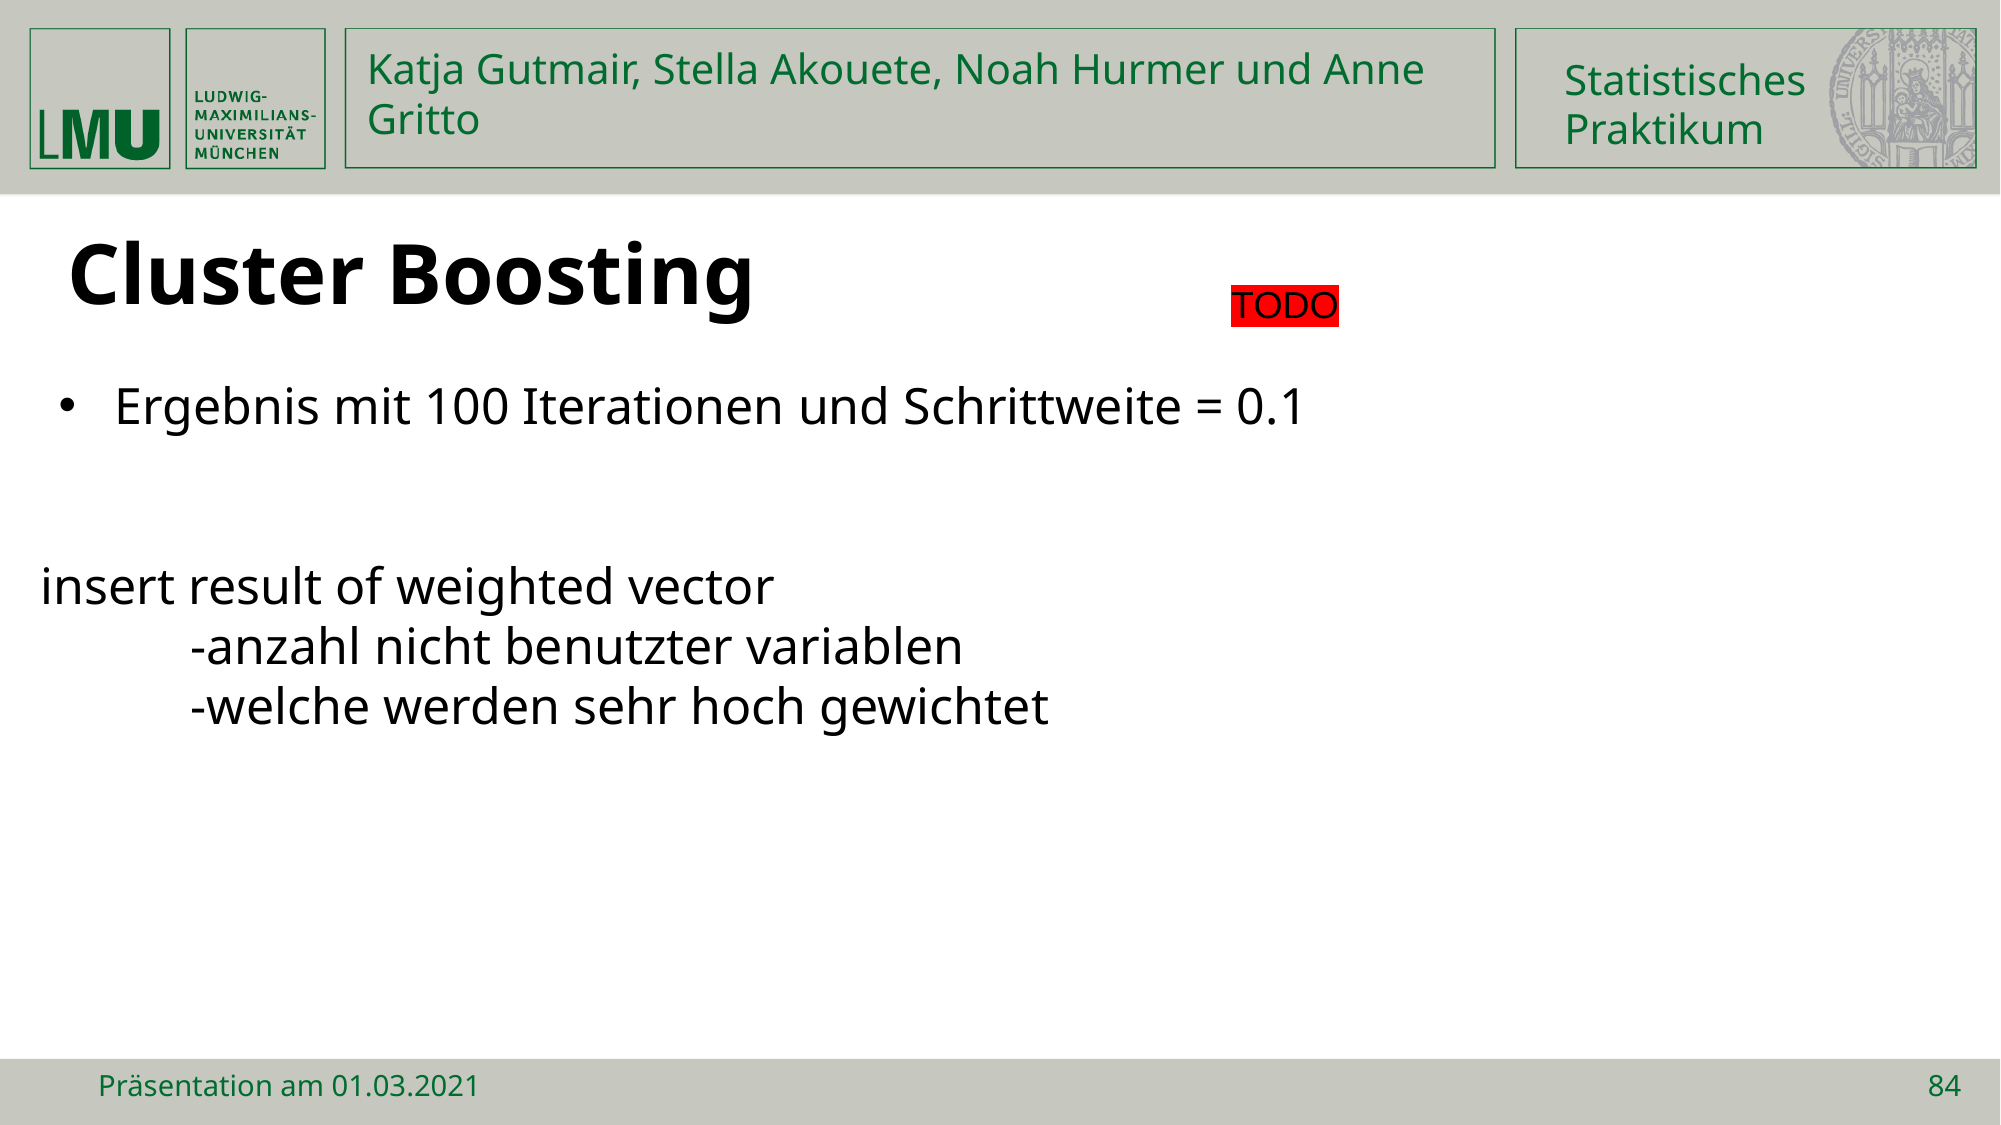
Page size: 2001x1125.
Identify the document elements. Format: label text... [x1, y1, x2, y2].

text_box Cluster Boosting [52, 213, 1948, 339]
text_box Katja Gutmair, Stella Akouete, Noah Hurmer und Anne Gritto [352, 74, 1463, 150]
text_box 84 [1803, 1059, 1977, 1108]
text_box TODO [1216, 266, 1588, 342]
text_box Ergebnis mit 100 Iterationen und Schrittweite = 0.1 insert result of weighted vector -anzahl nicht benutzter variablen -welche werden sehr hoch gewichtet [25, 366, 1922, 993]
text_box [1525, 30, 1821, 161]
text_box Statistisches Praktikum [1549, 46, 1833, 161]
text_box Präsentation am 01.03.2021 [83, 1059, 1775, 1108]
picture [0, 0, 2001, 1125]
